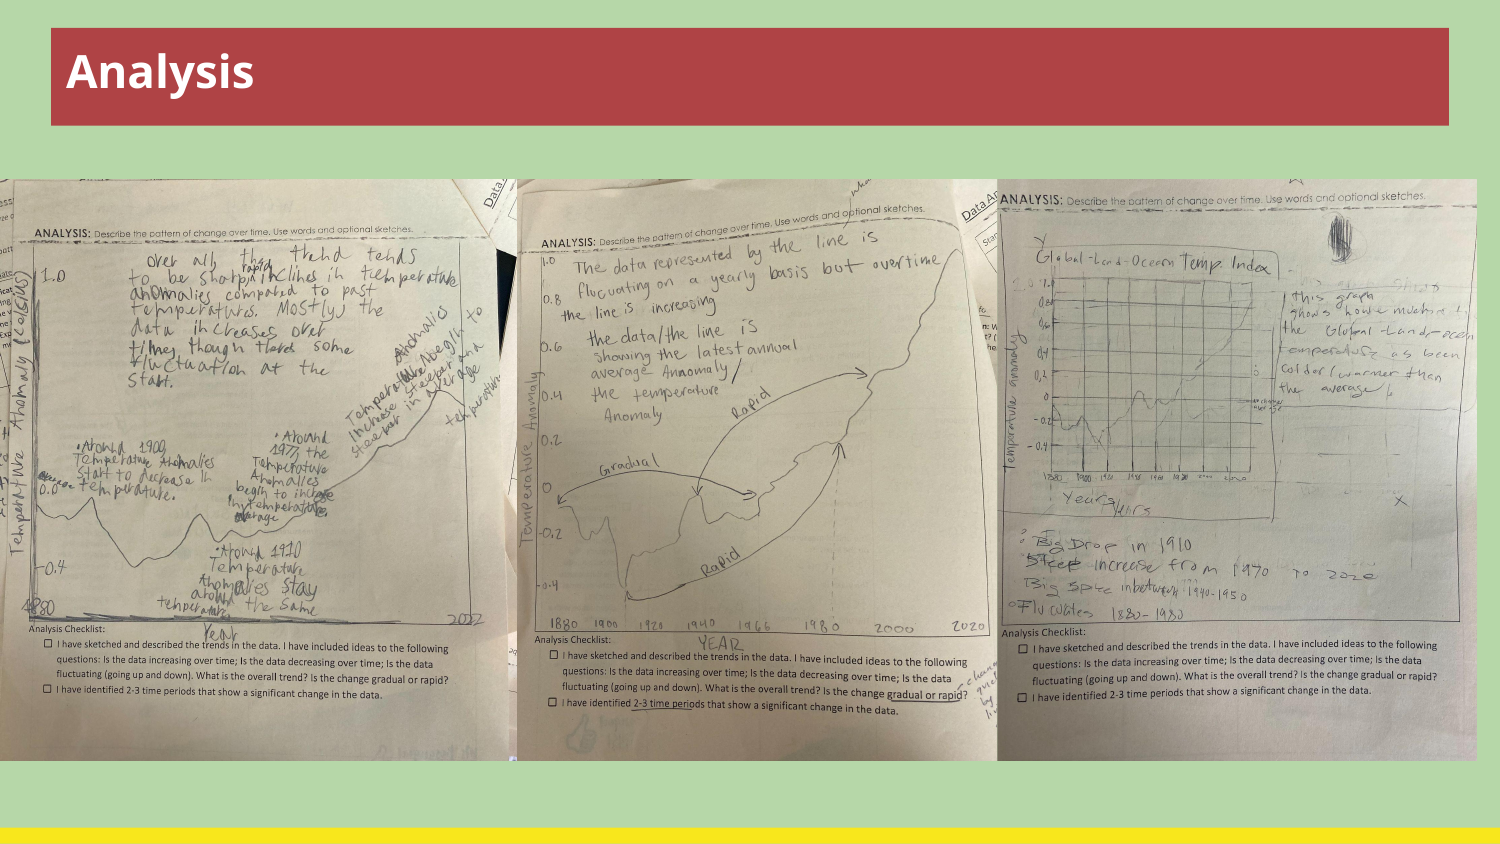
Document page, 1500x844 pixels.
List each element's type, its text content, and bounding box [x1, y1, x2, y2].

title Analysis [51, 27, 1449, 126]
picture [0, 179, 1478, 762]
